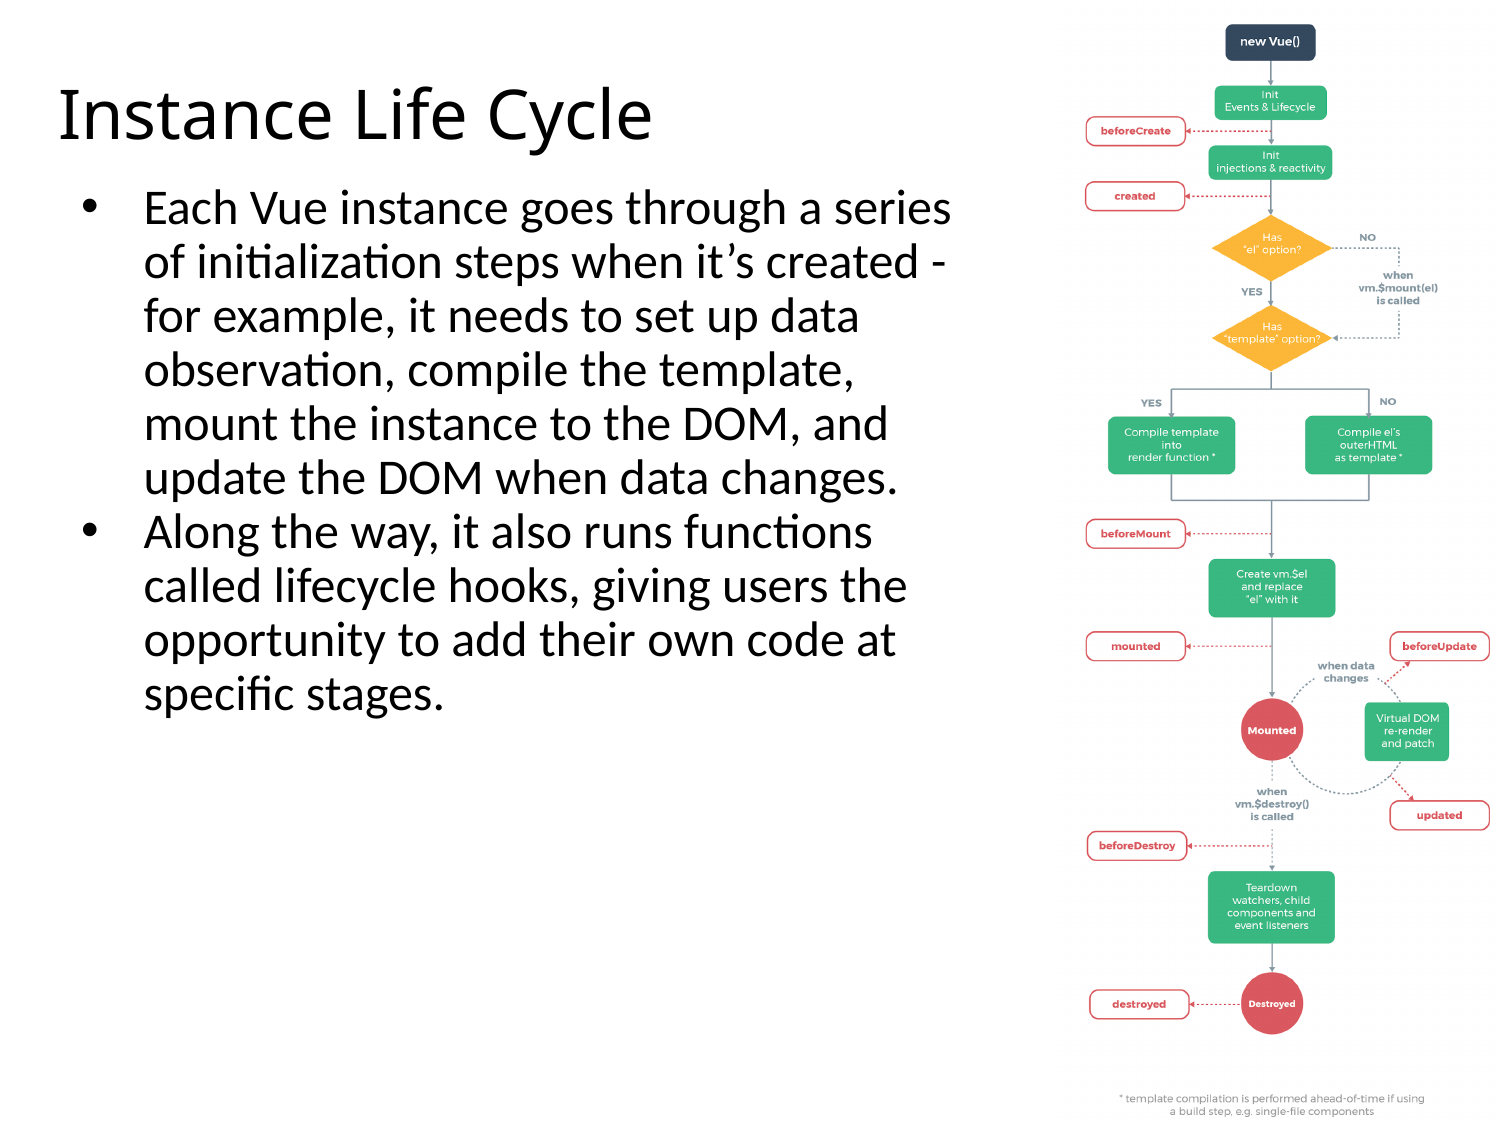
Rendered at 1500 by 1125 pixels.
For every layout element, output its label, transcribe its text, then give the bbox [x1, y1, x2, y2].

title Instance Life Cycle [43, 61, 1050, 174]
picture [1050, 0, 1500, 1125]
list Each Vue instance goes through a series of initialization steps when it’s created - for example, it needs to set up data observation, compile the template, mount the instance to the DOM, and update the DOM when data changes. Along the way, it also runs functions called lifecycle hooks, giving users the opportunity to add their own code at specific stages. [53, 173, 1006, 1054]
